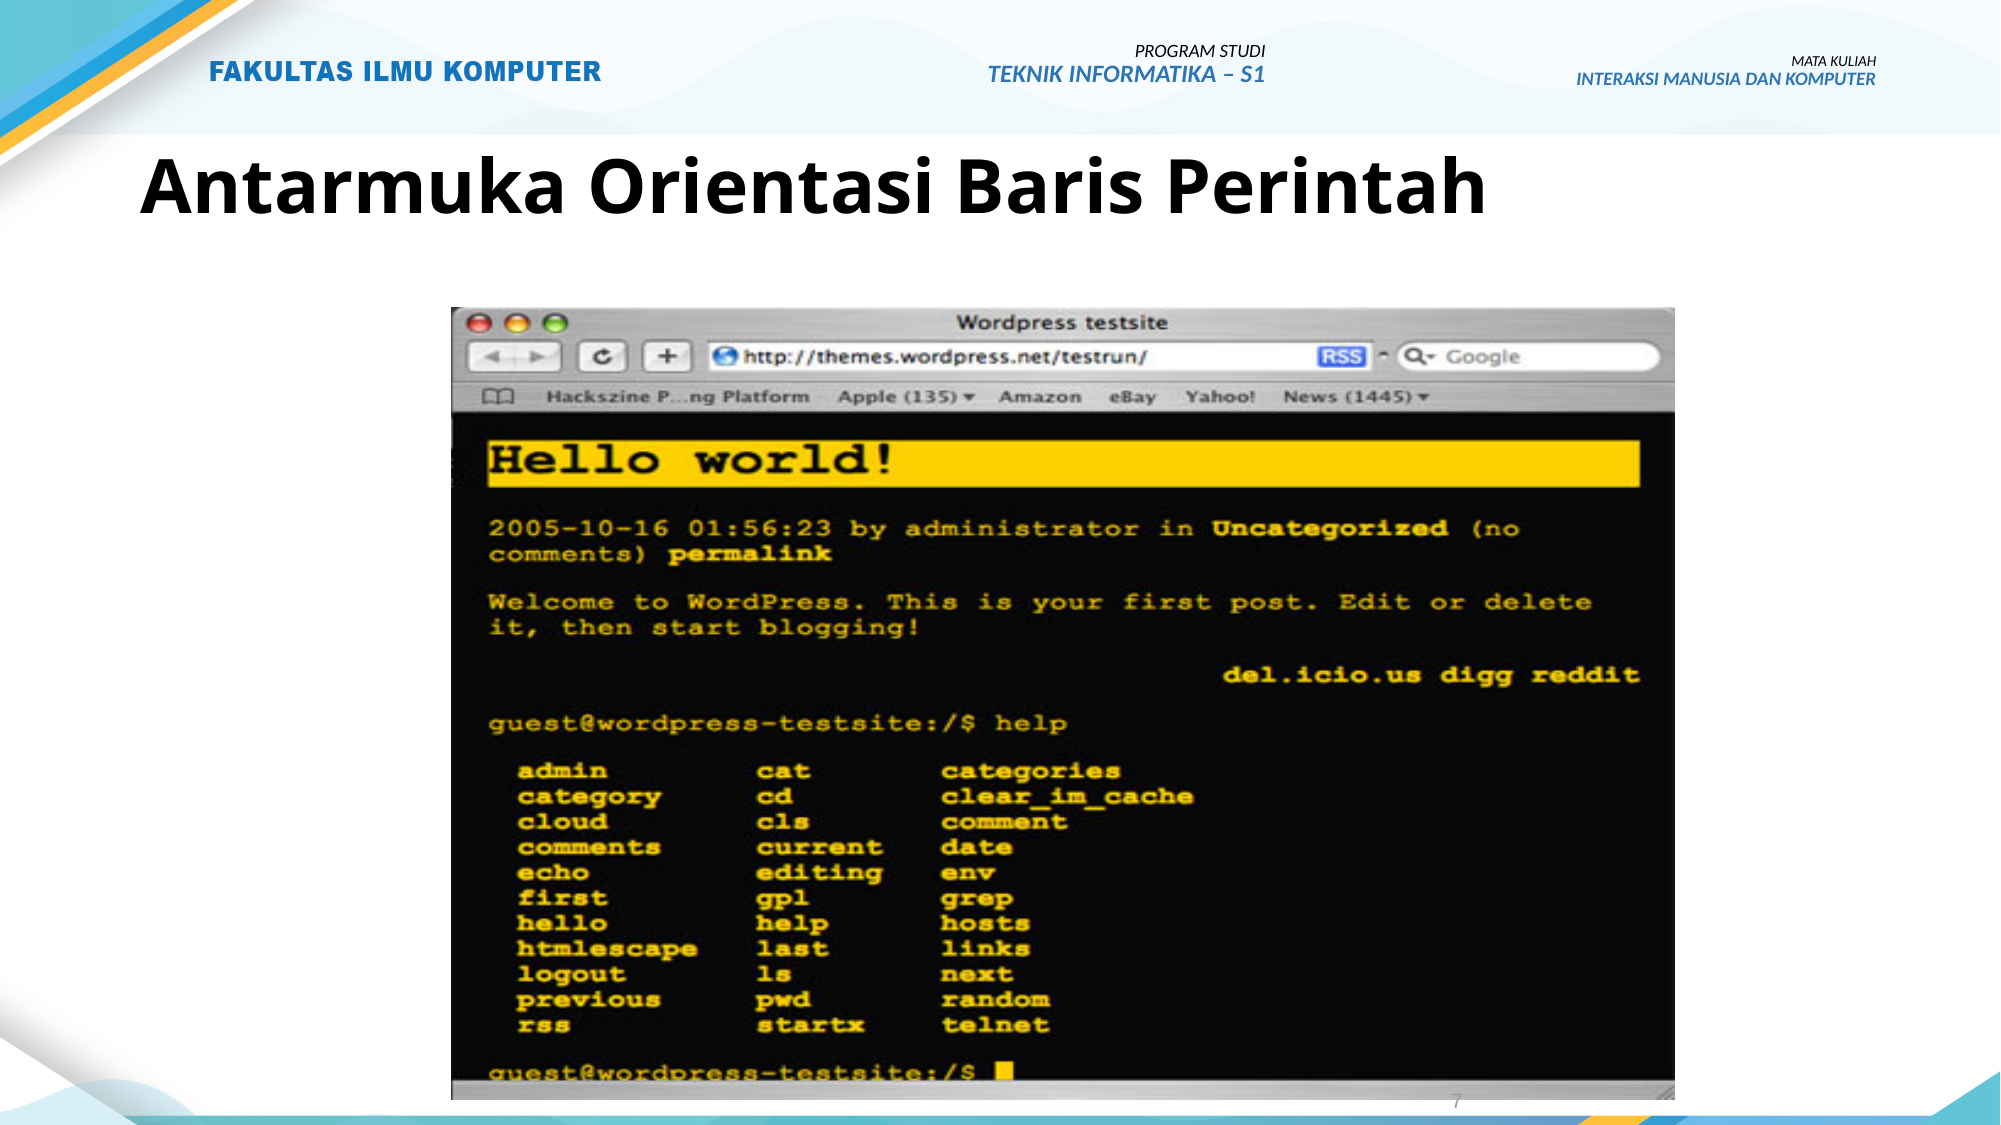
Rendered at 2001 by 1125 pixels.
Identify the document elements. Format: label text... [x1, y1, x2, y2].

title Antarmuka Orientasi Baris Perintah [125, 123, 1725, 257]
text_box PROGRAM STUDI TEKNIK INFORMATIKA – S1 [904, 33, 1281, 118]
picture [0, 0, 2000, 1125]
slide_number 7 [1337, 1100, 1463, 1114]
text_box MATA KULIAH INTERAKSI MANUSIA DAN KOMPUTER [1560, 45, 1892, 118]
